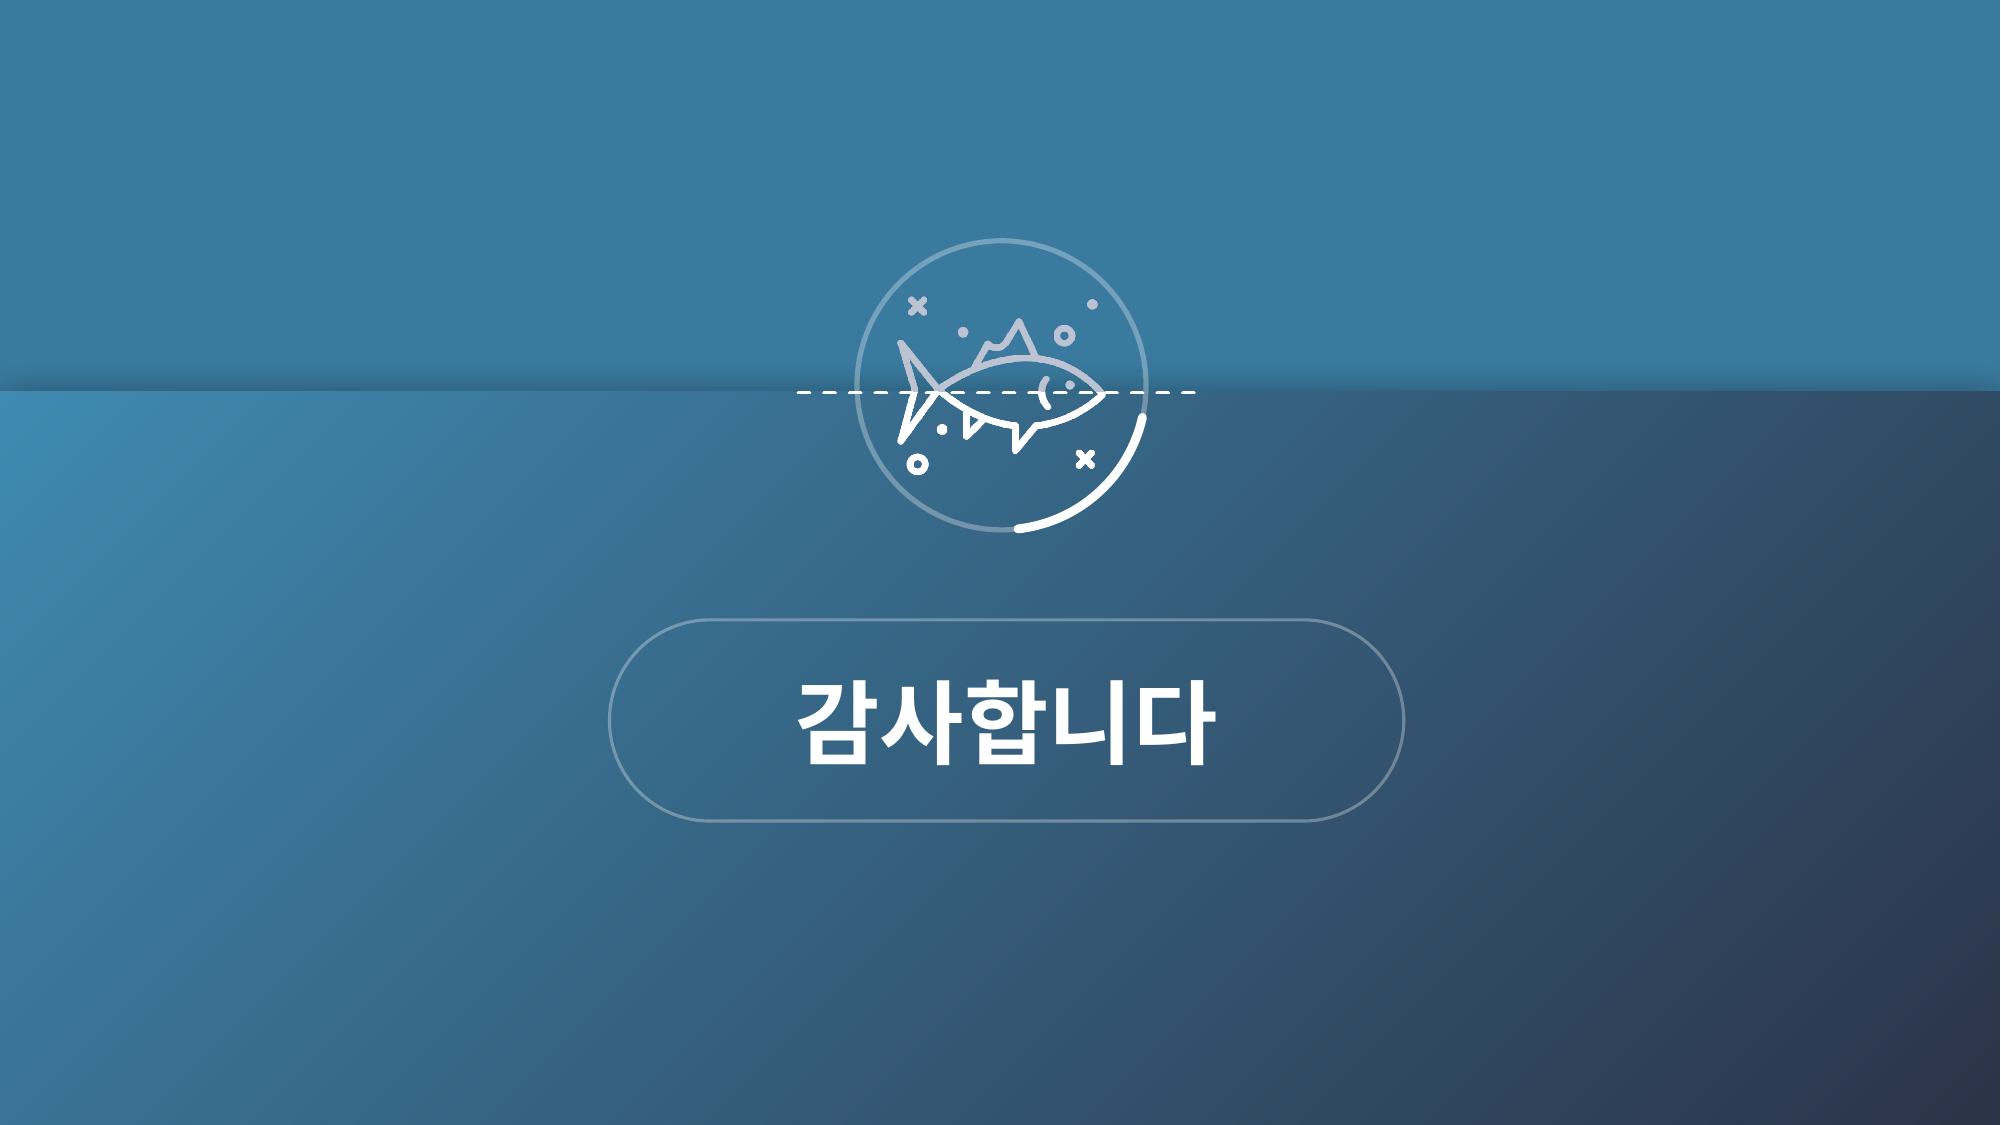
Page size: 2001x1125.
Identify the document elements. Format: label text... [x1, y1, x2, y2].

text_box [0, 391, 2000, 1125]
text_box 감사합니다 [609, 619, 1404, 822]
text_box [798, 240, 1200, 531]
